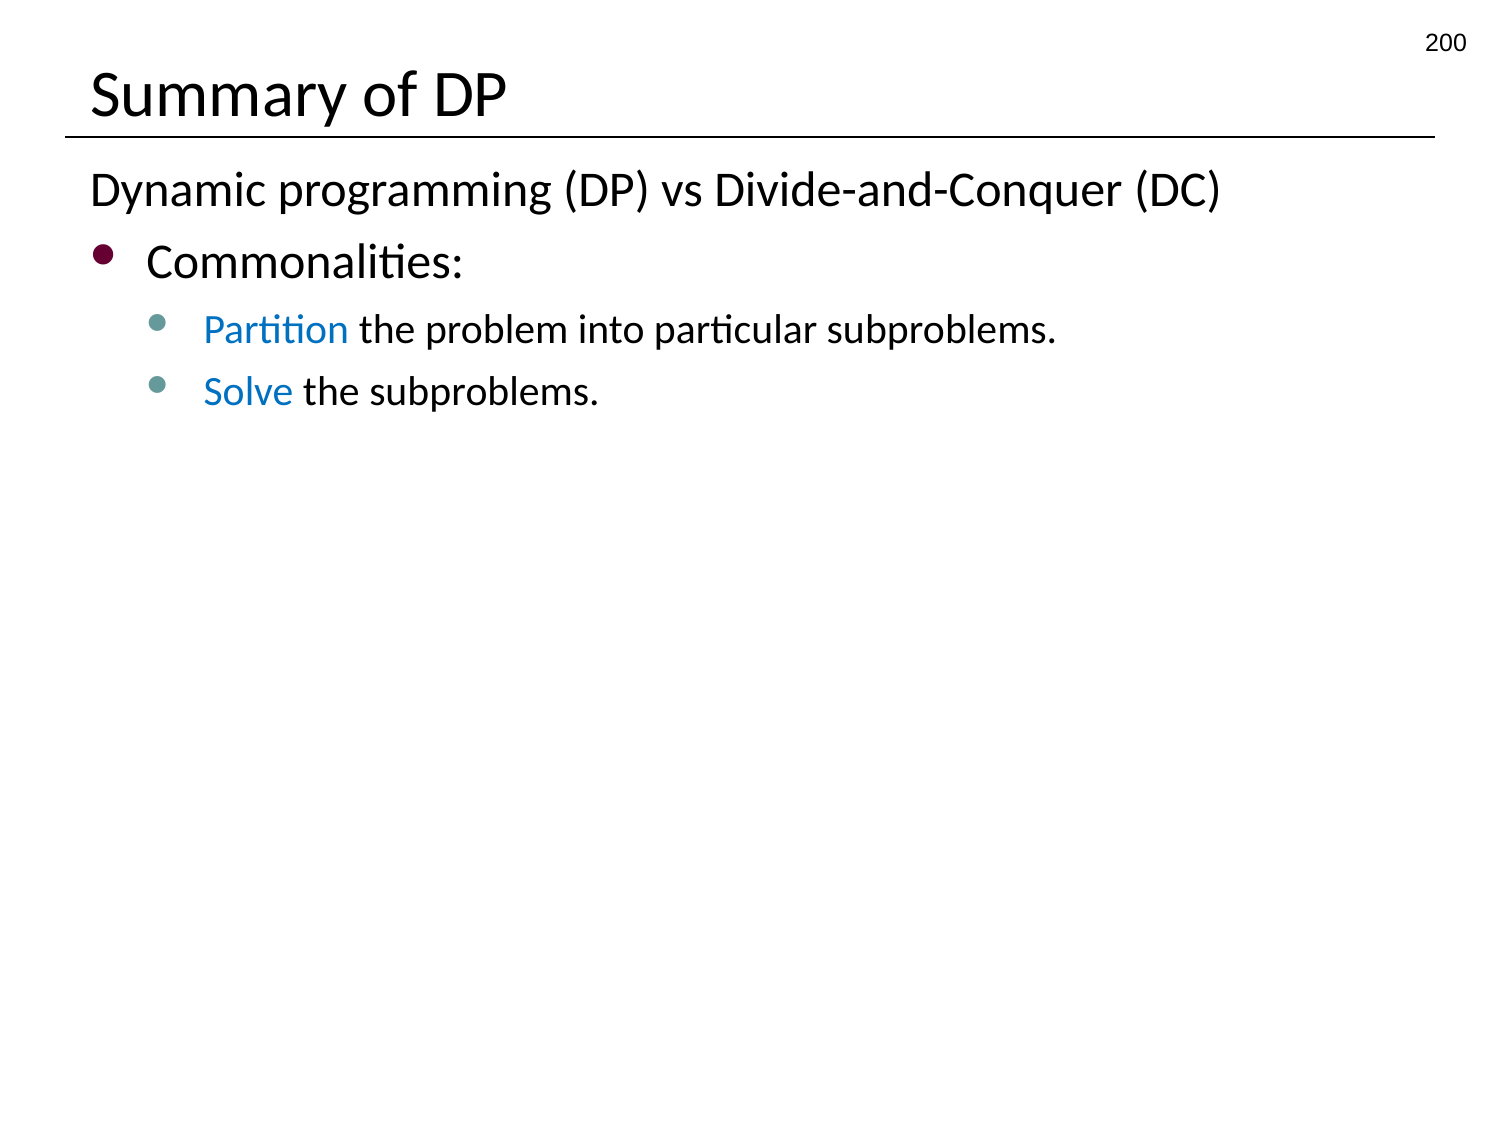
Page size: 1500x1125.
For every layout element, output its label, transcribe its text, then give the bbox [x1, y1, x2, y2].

title Summary of DP [75, 20, 1425, 138]
list Dynamic programming (DP) vs Divide-and-Conquer (DC) Commonalities: Partition the problem into particular subproblems. Solve the subproblems. [75, 148, 1425, 1094]
slide_number 200 [1131, 18, 1483, 62]
